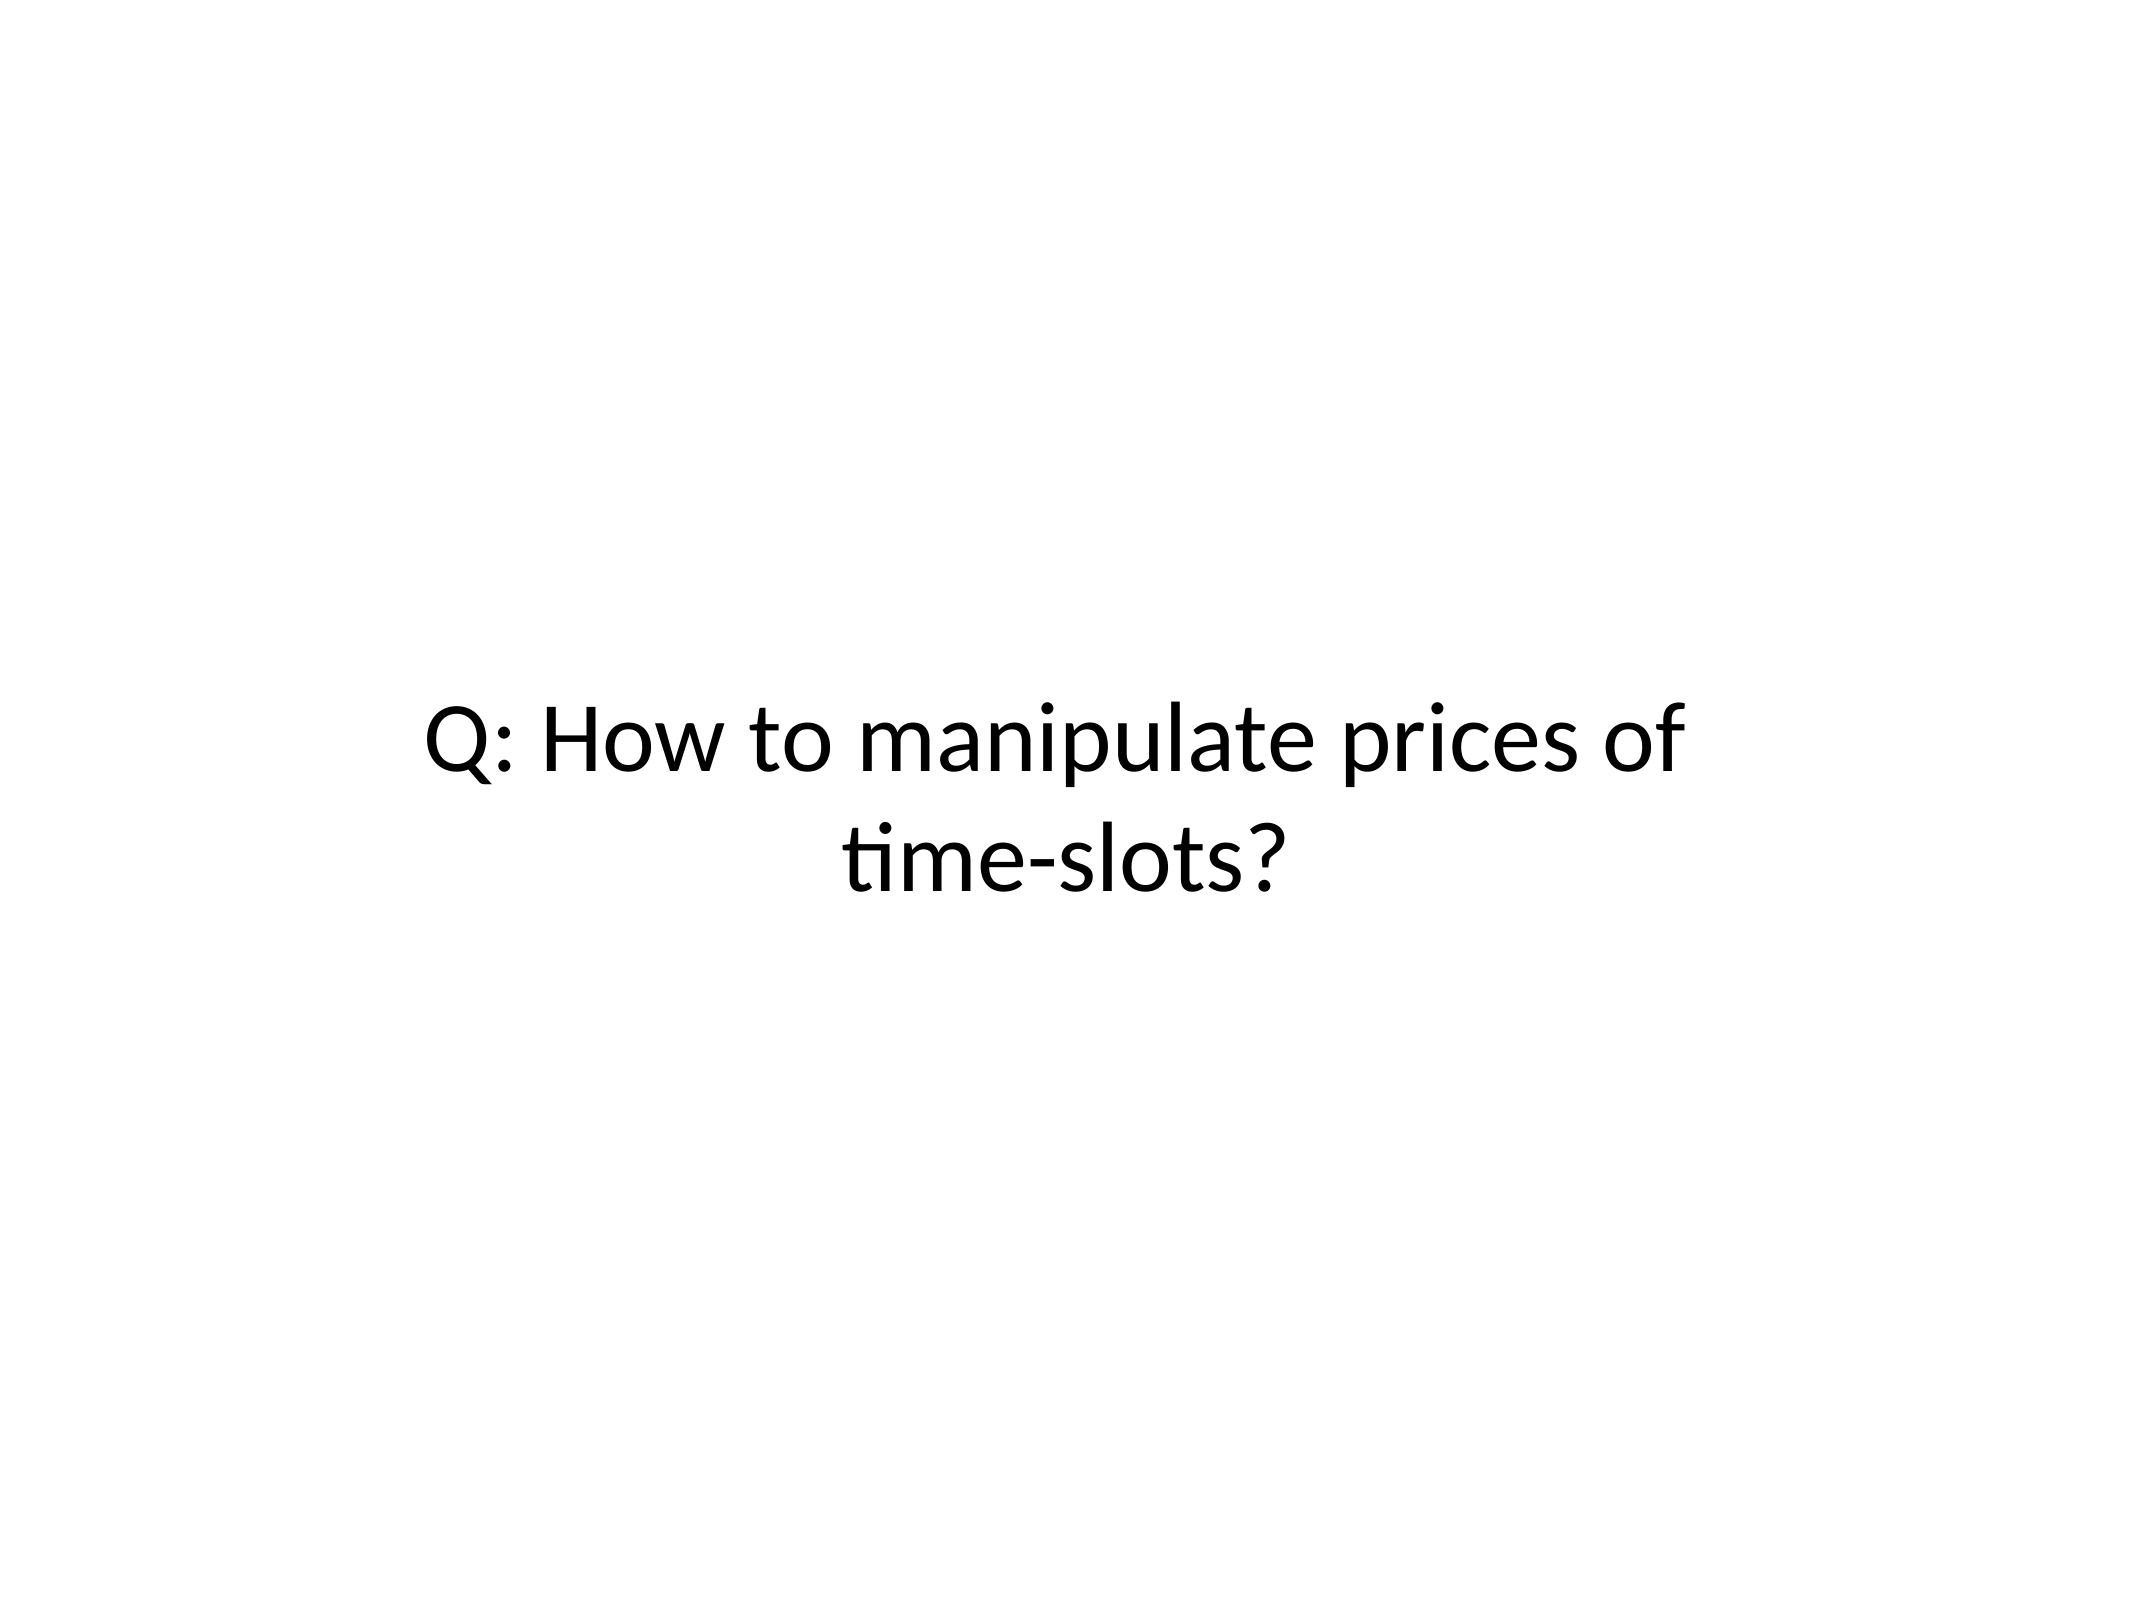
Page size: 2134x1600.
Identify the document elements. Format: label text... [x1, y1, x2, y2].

title Q: How to manipulate prices of time-slots? [106, 110, 2028, 1473]
